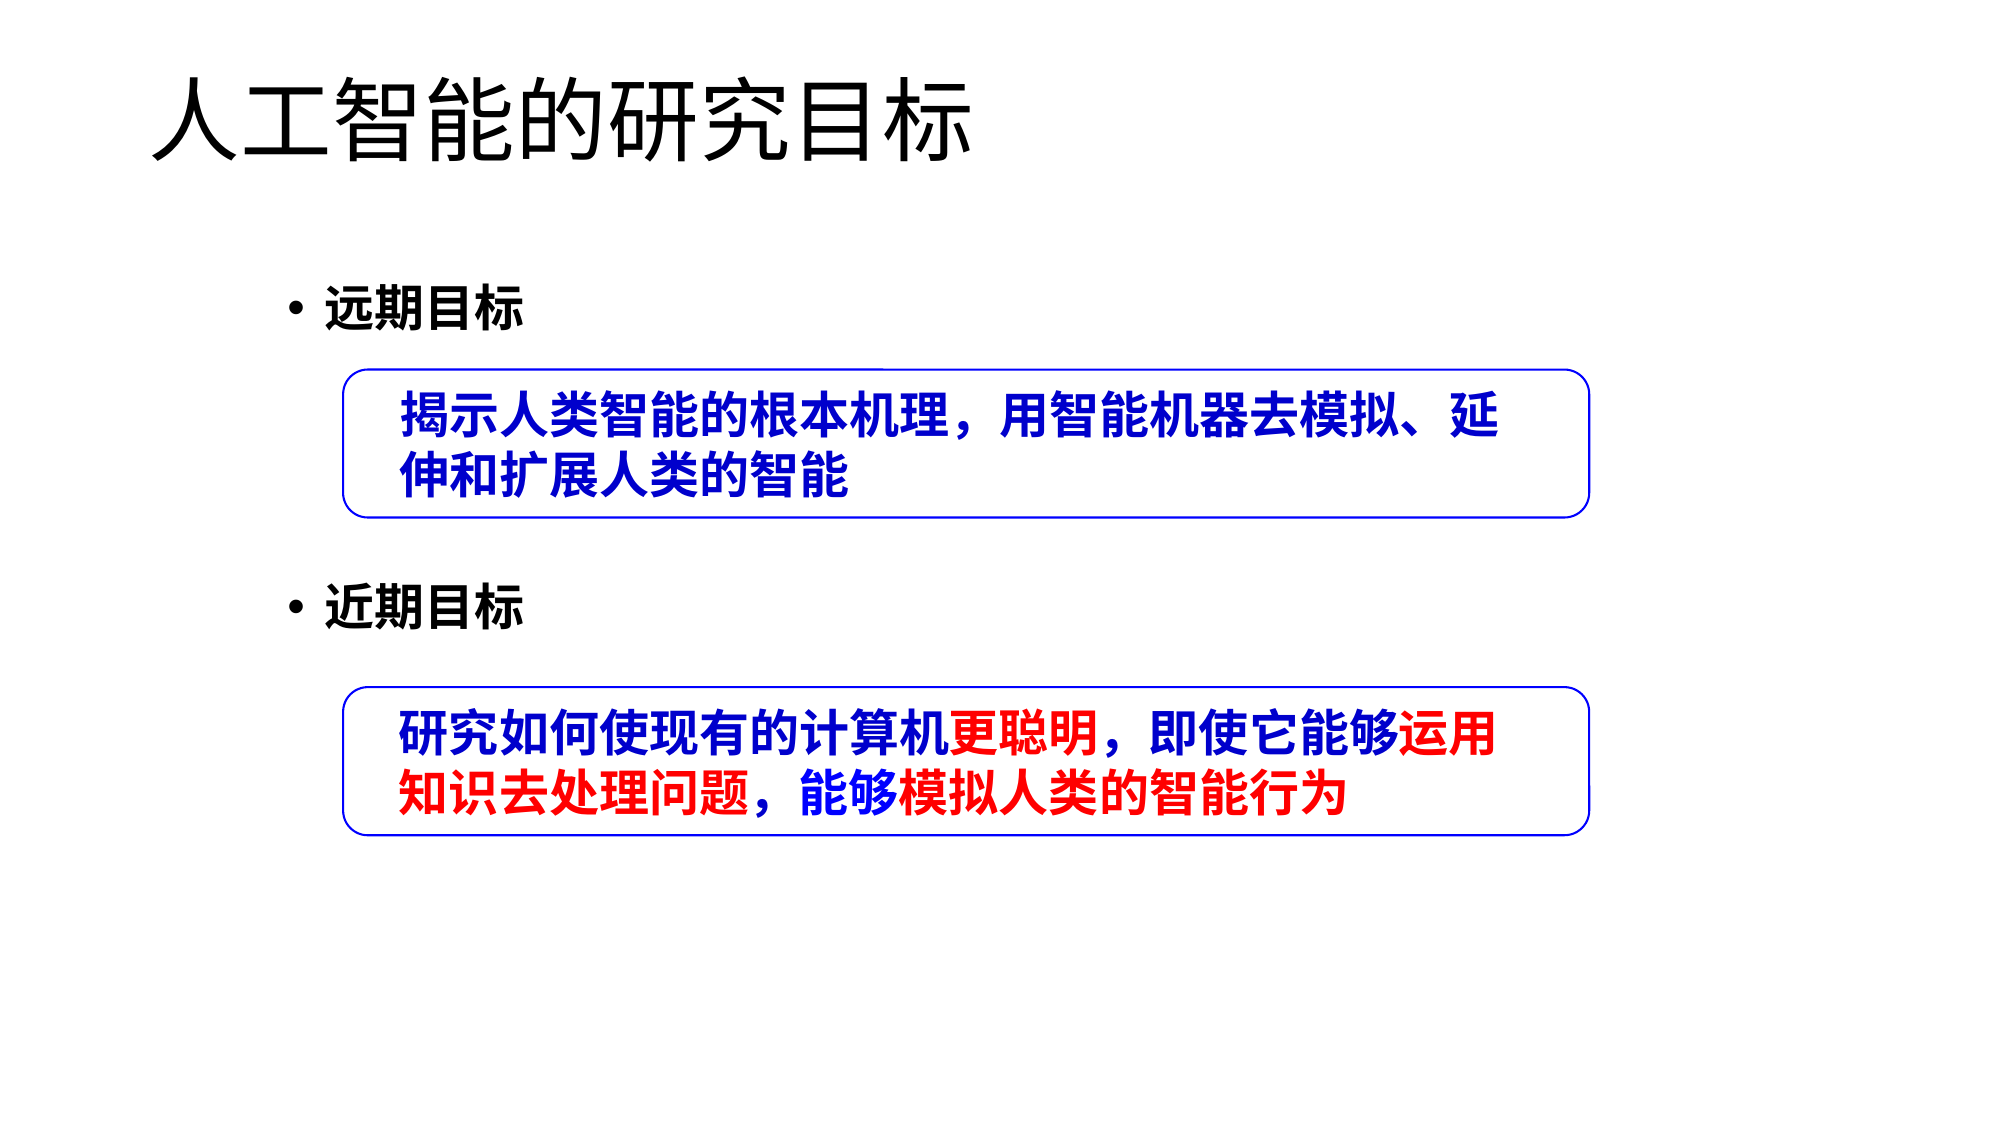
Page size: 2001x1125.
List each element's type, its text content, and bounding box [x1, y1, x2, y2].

list 远期目标 近期目标 [272, 275, 1657, 937]
text_box [342, 368, 1591, 519]
title 人工智能的研究目标 [133, 51, 1484, 199]
text_box 揭示人类智能的根本机理，用智能机器去模拟、延伸和扩展人类的智能 [384, 375, 1554, 511]
text_box [342, 686, 1591, 837]
text_box 研究如何使现有的计算机更聪明，即使它能够运用知识去处理问题，能够模拟人类的智能行为 [384, 693, 1554, 829]
